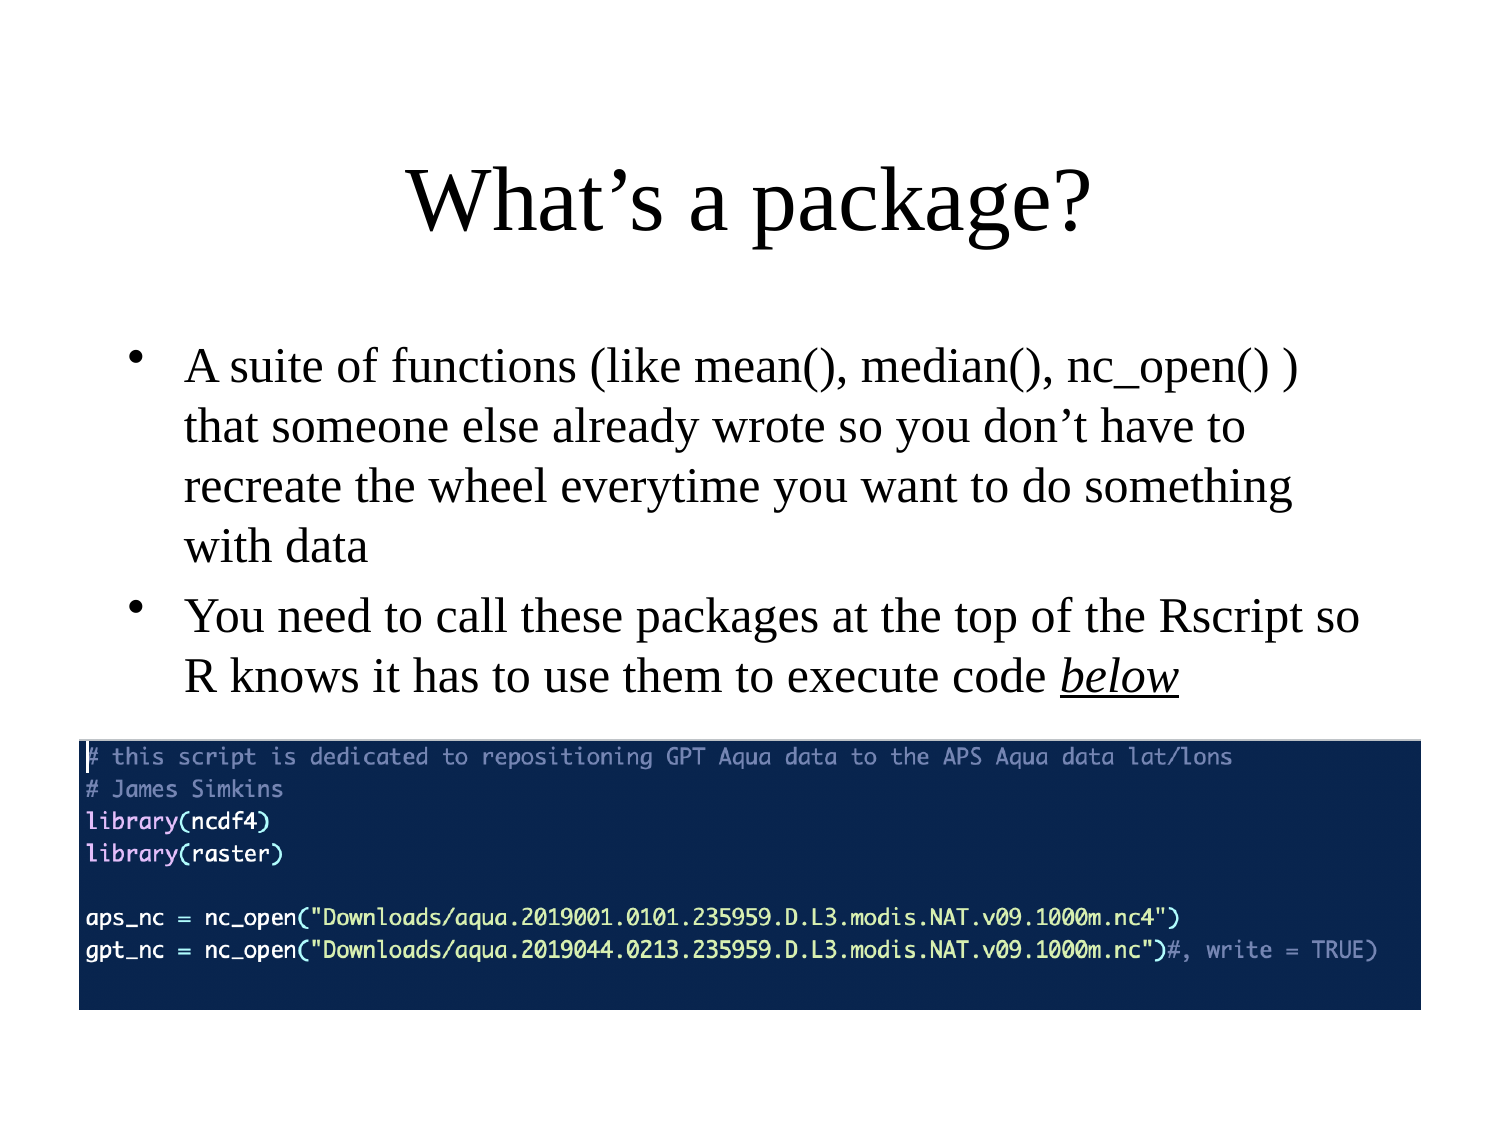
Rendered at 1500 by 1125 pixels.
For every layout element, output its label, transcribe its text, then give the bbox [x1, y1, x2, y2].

list A suite of functions (like mean(), median(), nc_open() ) that someone else already wrote so you don’t have to recreate the wheel everytime you want to do something with data You need to call these packages at the top of the Rscript so R knows it has to use them to execute code below [112, 324, 1388, 739]
title What’s a package? [112, 99, 1388, 288]
picture [79, 739, 1421, 1010]
